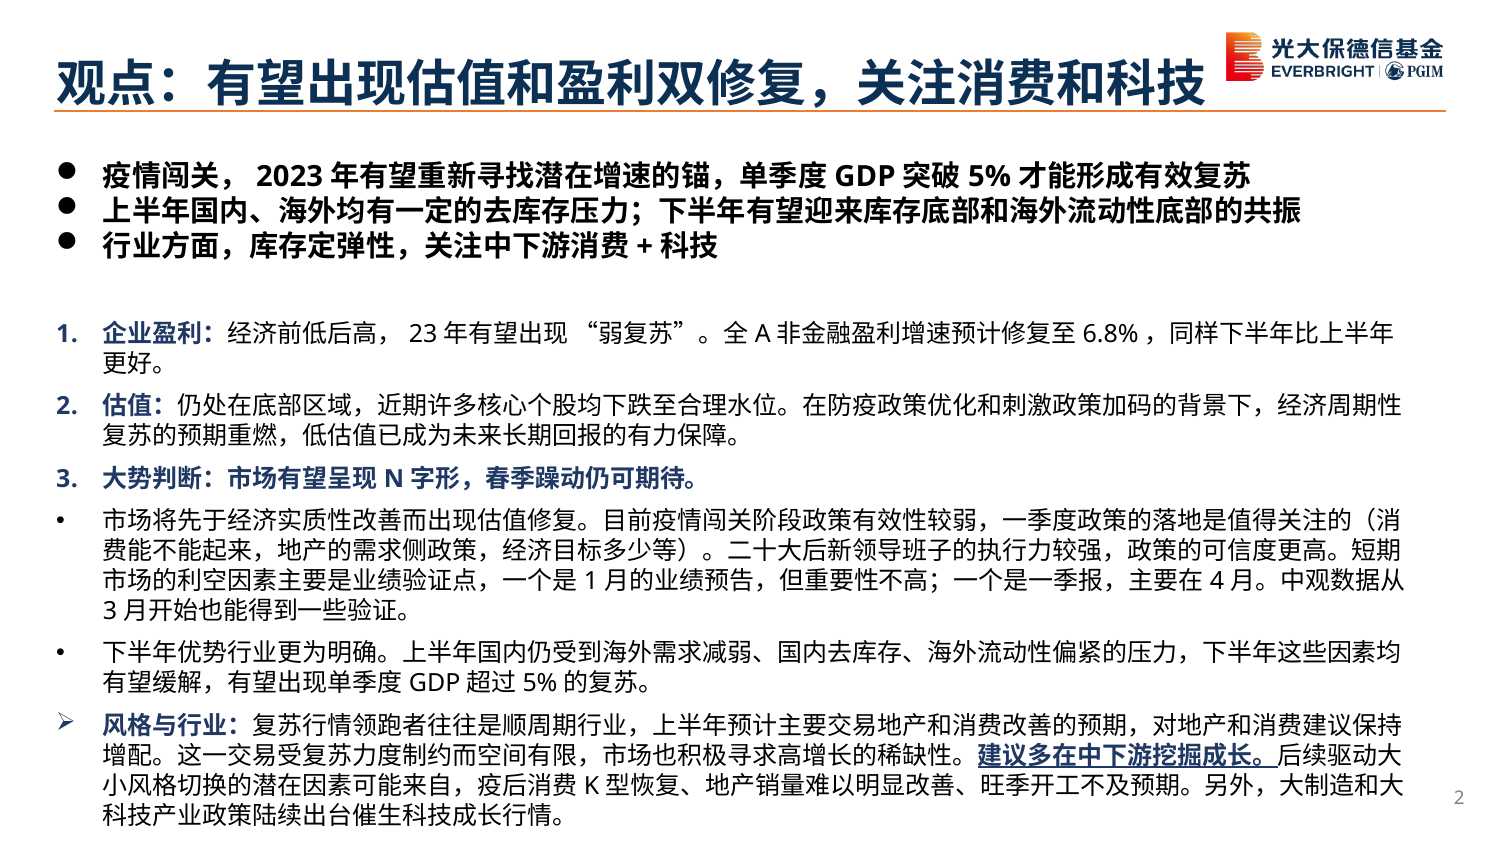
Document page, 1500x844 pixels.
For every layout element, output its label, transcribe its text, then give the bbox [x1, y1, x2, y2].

text_box 观点：有望出现估值和盈利双修复，关注消费和科技 [41, 43, 1326, 119]
text_box 疫情闯关，2023年有望重新寻找潜在增速的锚，单季度GDP突破5%才能形成有效复苏 上半年国内、海外均有一定的去库存压力；下半年有望迎来库存底部和海外流动性底部的共振 行业方面，库存定弹性，关注中下游消费+科技 企业盈利：经济前低后高，23年有望出现 “弱复苏”。全A非金融盈利增速预计修复至6.8%，同样下半年比上半年更好。 估值：仍处在底部区域，近期许多核心个股均下跌至合理水位。在防疫政策优化和刺激政策加码的背景下，经济周期性复苏的预期重燃，低估值已成为未来长期回报的有力保障。 大势判断：市场有望呈现N字形，春季躁动仍可期待。 市场将先于经济实质性改善而出现估值修复。目前疫情闯关阶段政策有效性较弱，一季度政策的落地是值得关注的（消费能不能起来，地产的需求侧政策，经济目标多少等）。二十大后新领导班子的执行力较强，政策的可信度更高。短期市场的利空因素主要是业绩验证点，一个是1月的业绩预告，但重要性不高；一个是一季报，主要在4月。中观数据从3月开始也能得到一些验证。 下半年优势行业更为明确。上半年国内仍受到海外需求减弱、国内去库存、海外流动性偏紧的压力，下半年这些因素均有望缓解，有望出现单季度GDP超过5%的复苏。 风格与行业：复苏行情领跑者往往是顺周期行业，上半年预计主要交易地产和消费改善的预期，对地产和消费建议保持增配。这一交易受复苏力度制约而空间有限，市场也积极寻求高增长的稀缺性。建议多在中下游挖掘成长。后续驱动大小风格切换的潜在因素可能来自，疫后消费K型恢复、地产销量难以明显改善、旺季开工不及预期。另外，大制造和大科技产业政策陆续出台催生科技成长行情。 [41, 150, 1434, 837]
picture [1217, 27, 1447, 84]
